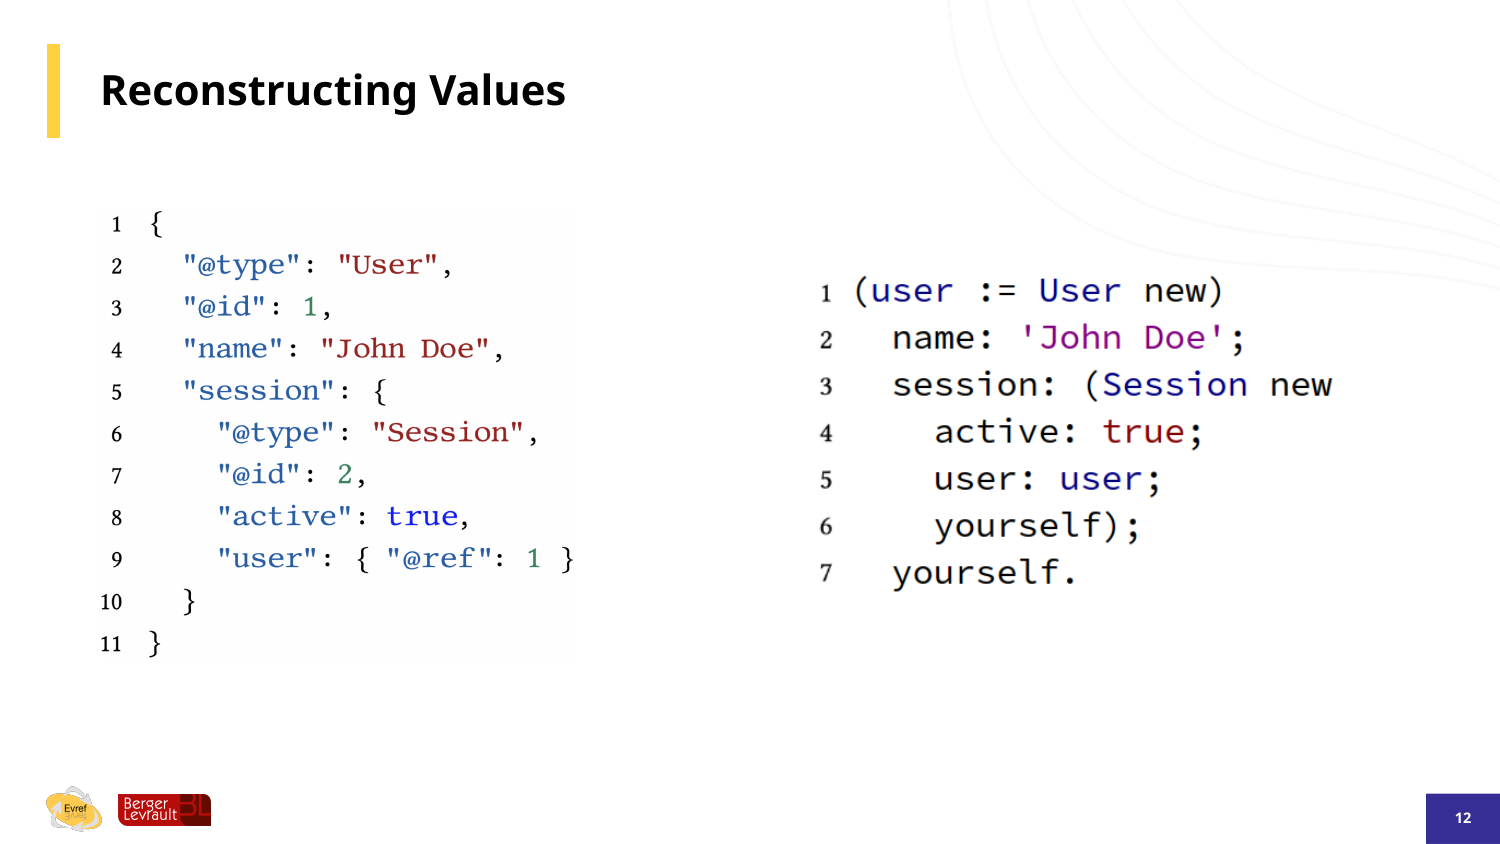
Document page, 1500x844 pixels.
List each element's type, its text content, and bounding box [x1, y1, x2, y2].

title Reconstructing Values [100, 45, 1453, 138]
picture [118, 794, 211, 826]
picture [100, 208, 575, 659]
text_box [813, 270, 1337, 598]
